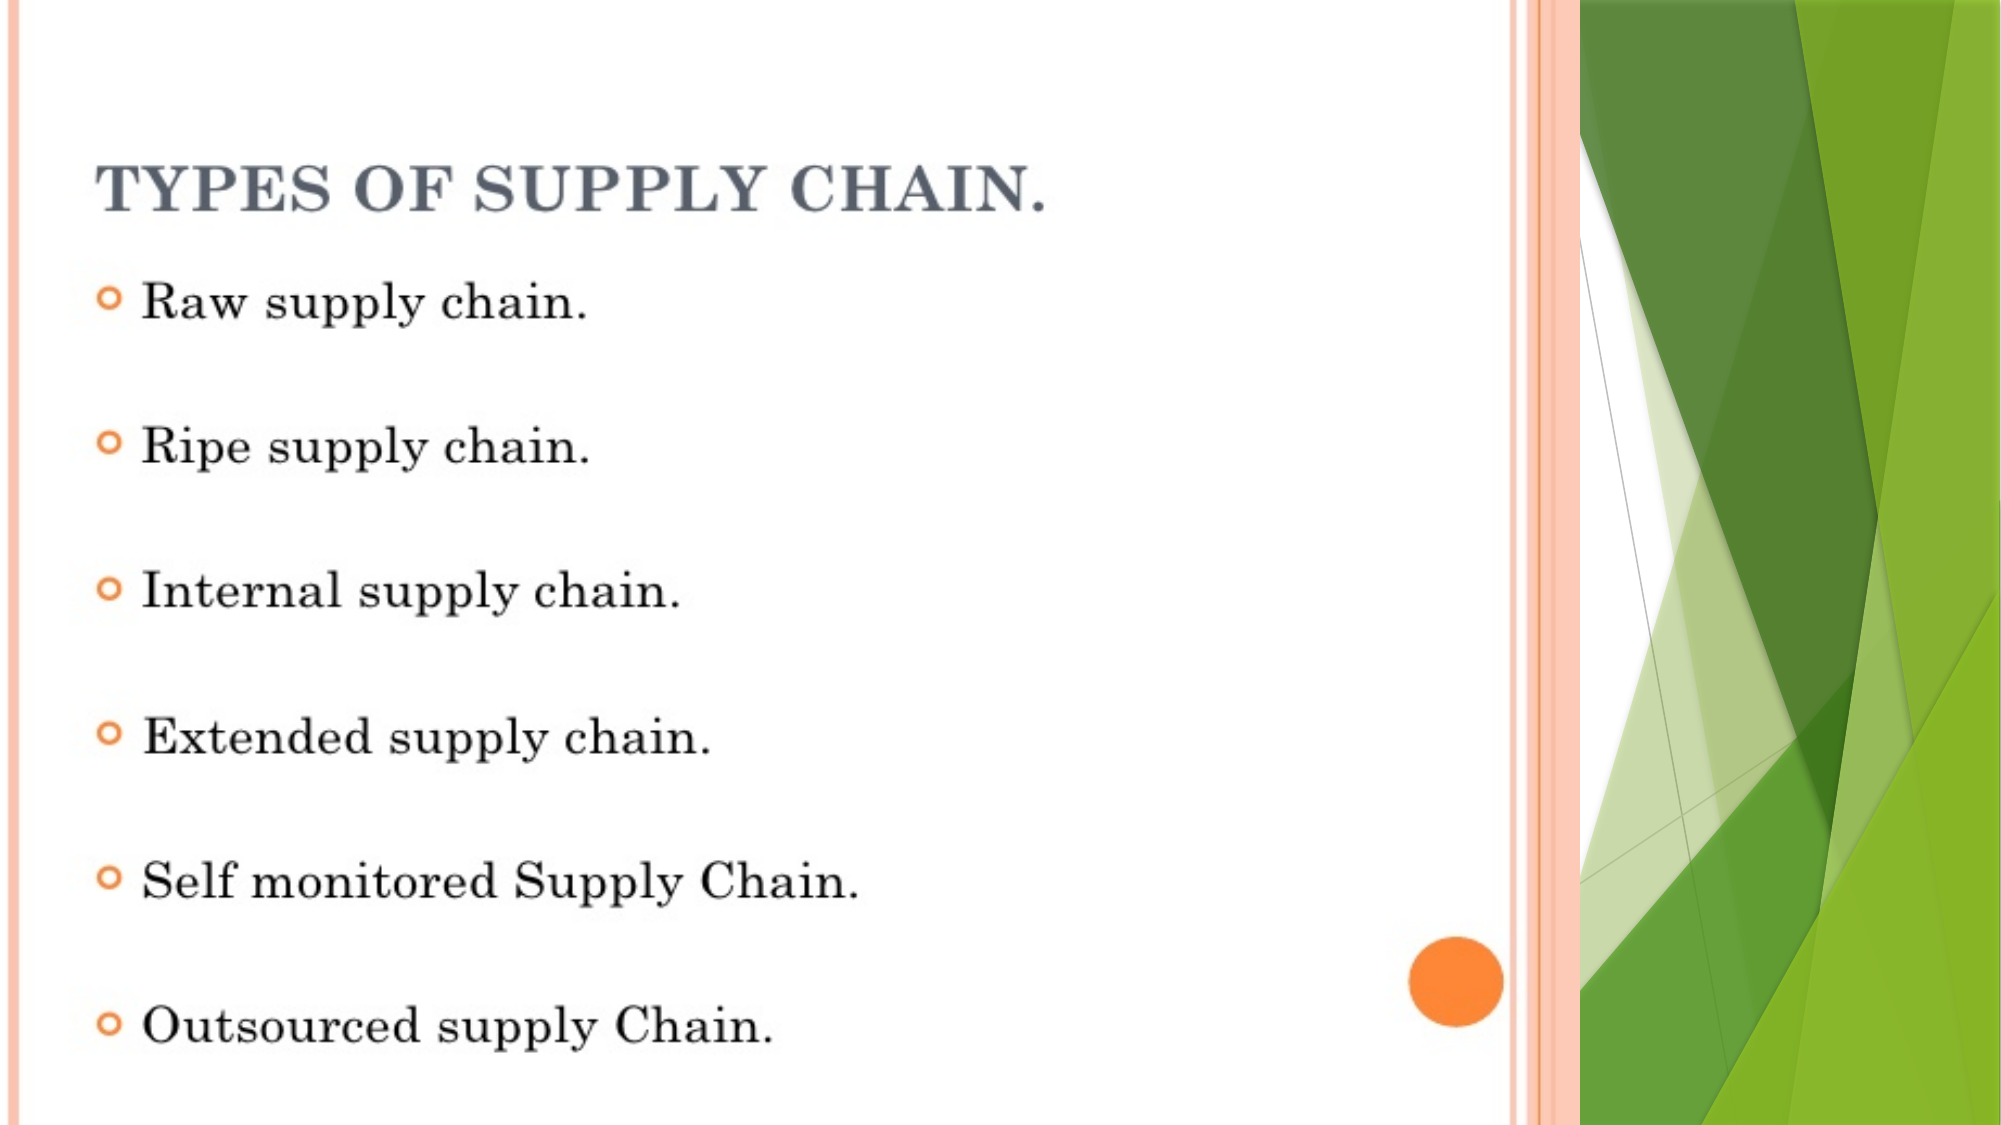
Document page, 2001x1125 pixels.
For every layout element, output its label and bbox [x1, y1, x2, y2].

picture [0, 0, 1580, 1125]
